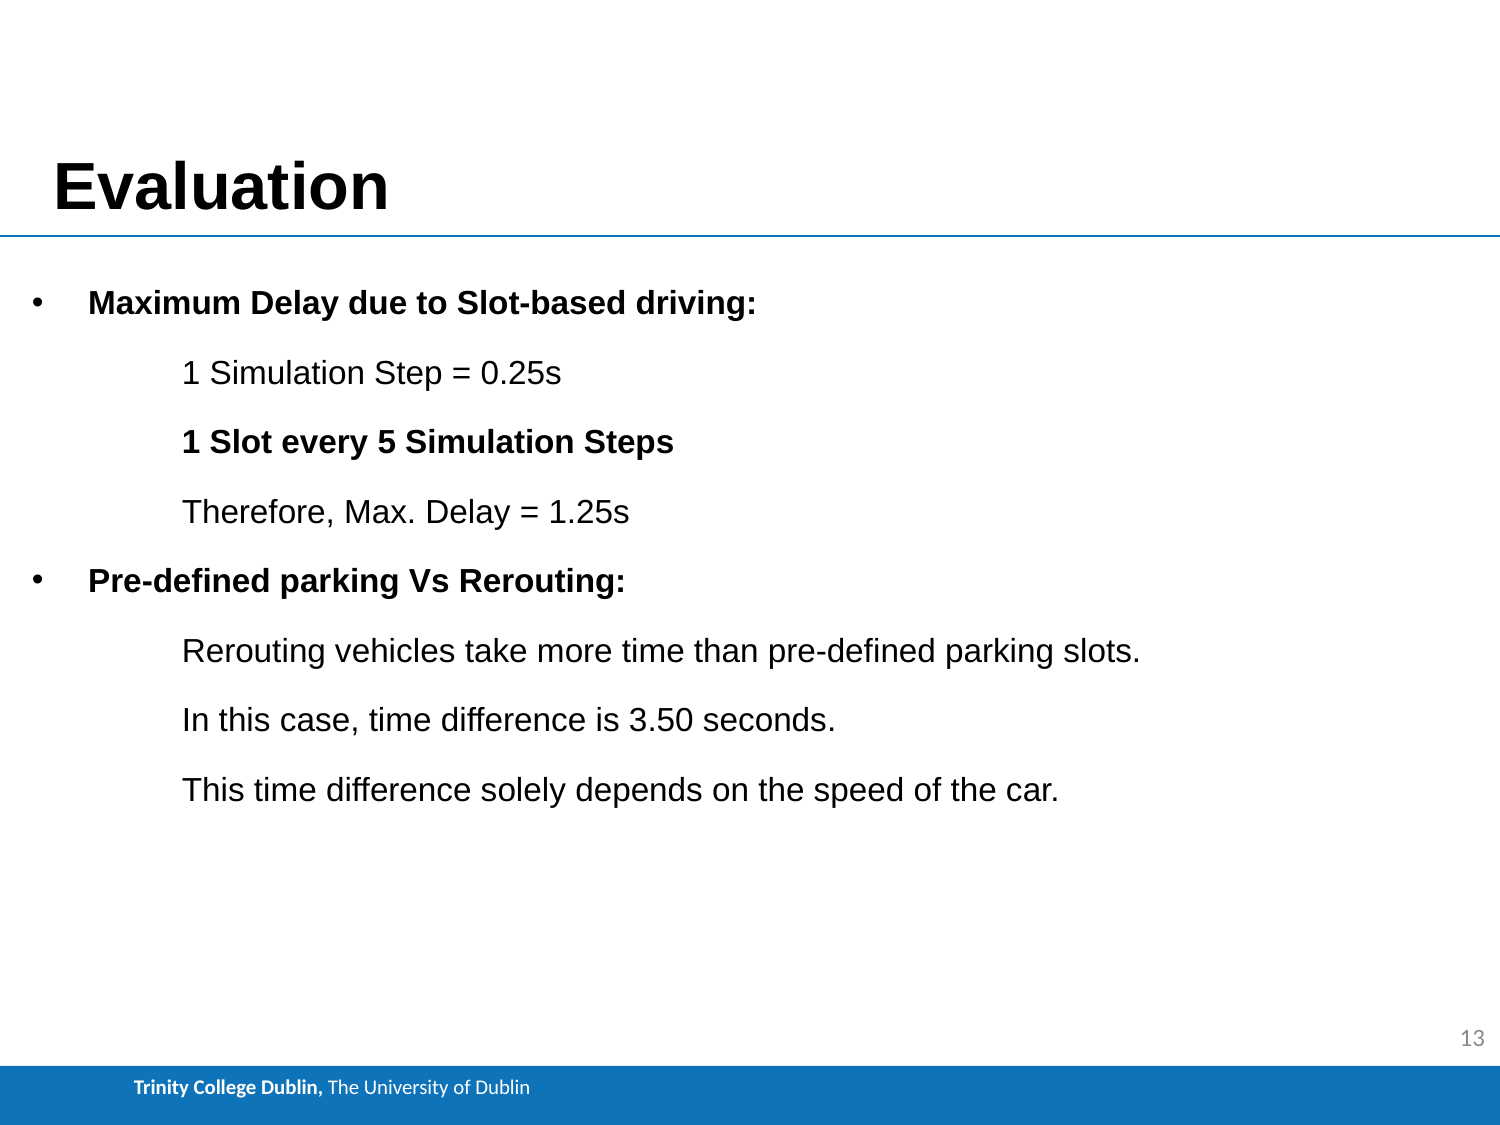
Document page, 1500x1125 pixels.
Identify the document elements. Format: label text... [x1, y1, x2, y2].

slide_number 13 [1162, 1006, 1500, 1067]
title Evaluation [53, 59, 1367, 212]
list Maximum Delay due to Slot-based driving: 1 Simulation Step = 0.25s 1 Slot every 5 Simulation Steps Therefore, Max. Delay = 1.25s Pre-defined parking Vs Rerouting: Rerouting vehicles take more time than pre-defined parking slots. In this case, time difference is 3.50 seconds. This time difference solely depends on the speed of the car. [31, 212, 1447, 981]
